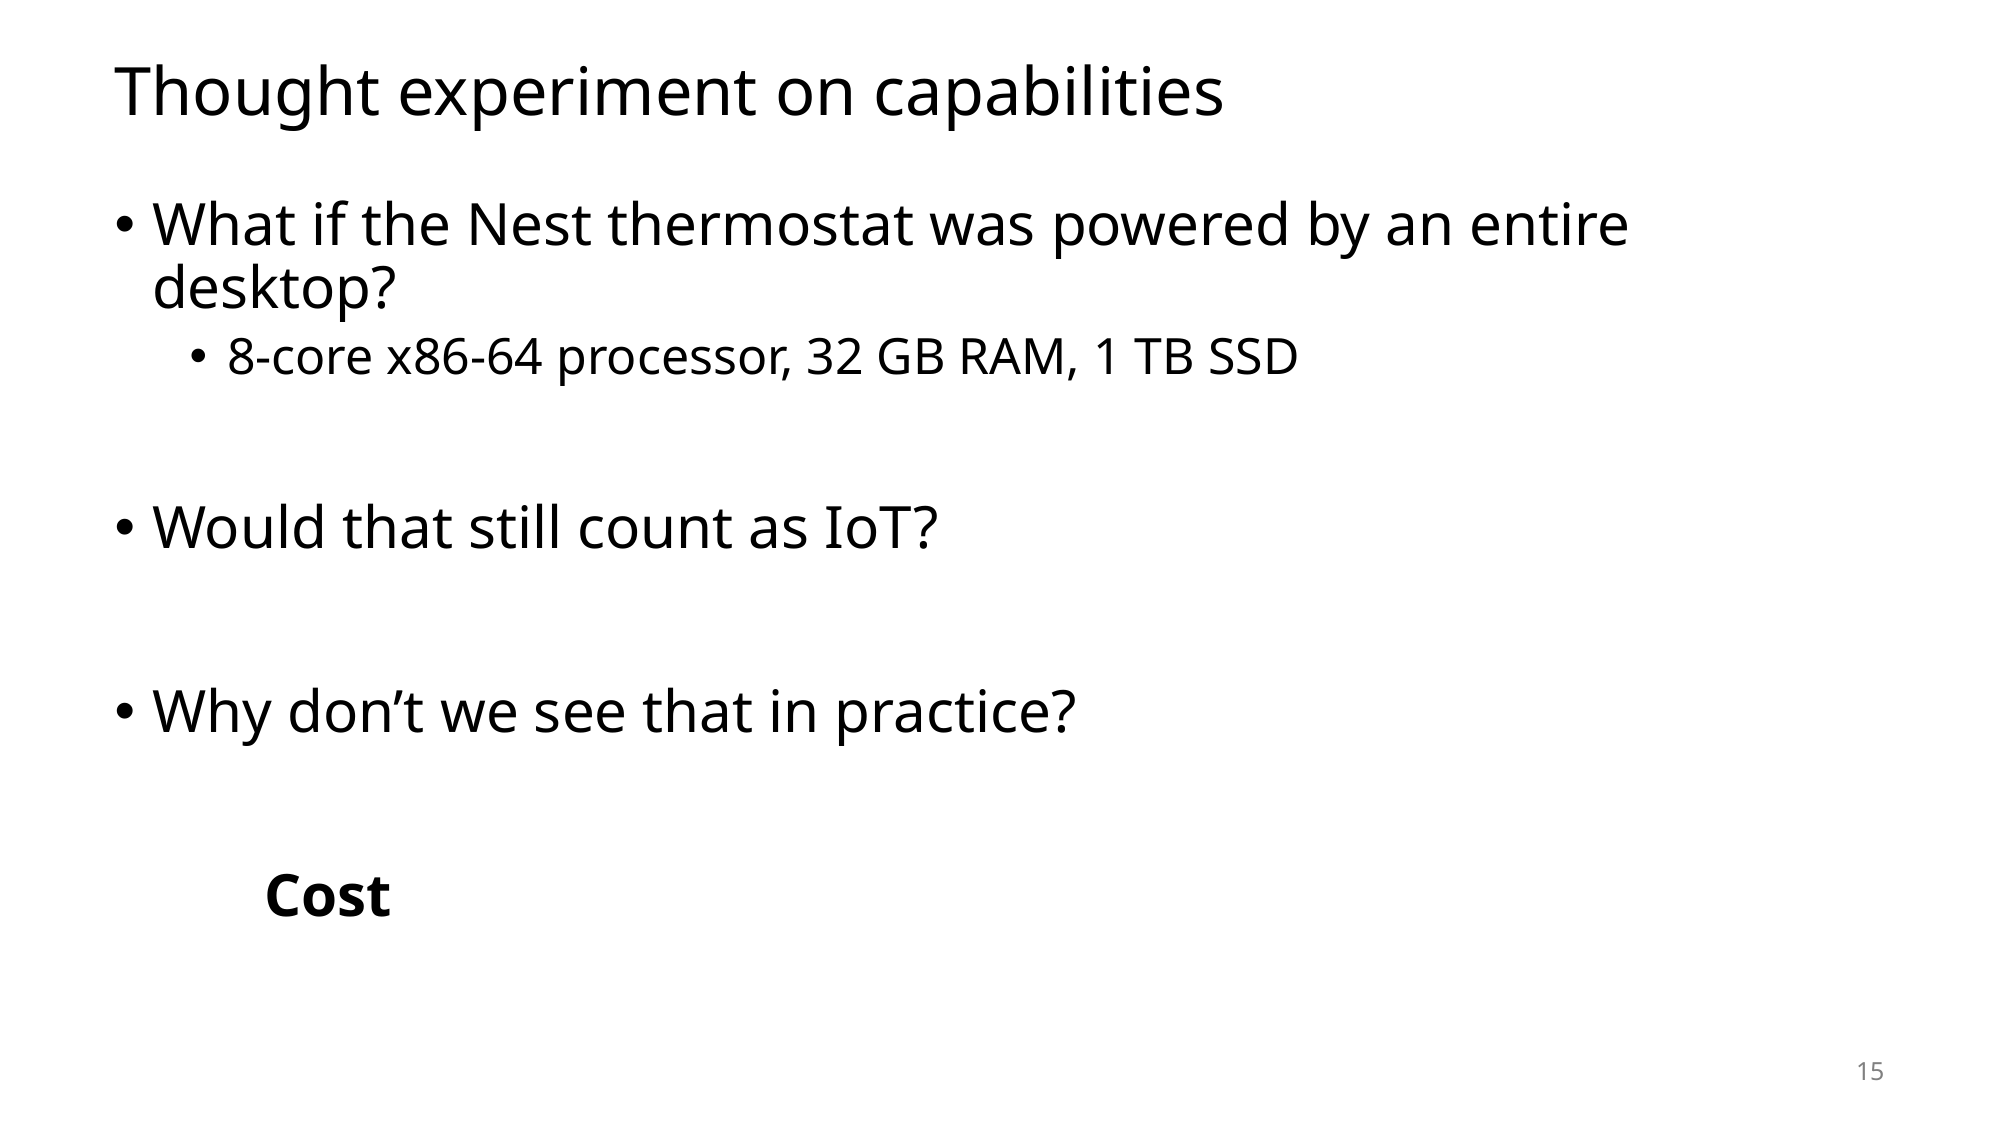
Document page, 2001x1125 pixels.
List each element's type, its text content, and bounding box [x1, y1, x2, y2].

list What if the Nest thermostat was powered by an entire desktop? 8-core x86-64 processor, 32 GB RAM, 1 TB SSD Would that still count as IoT? Why don’t we see that in practice? Cost [99, 187, 1900, 1013]
title Thought experiment on capabilities [99, 37, 1900, 150]
slide_number 15 [1749, 1042, 1900, 1103]
